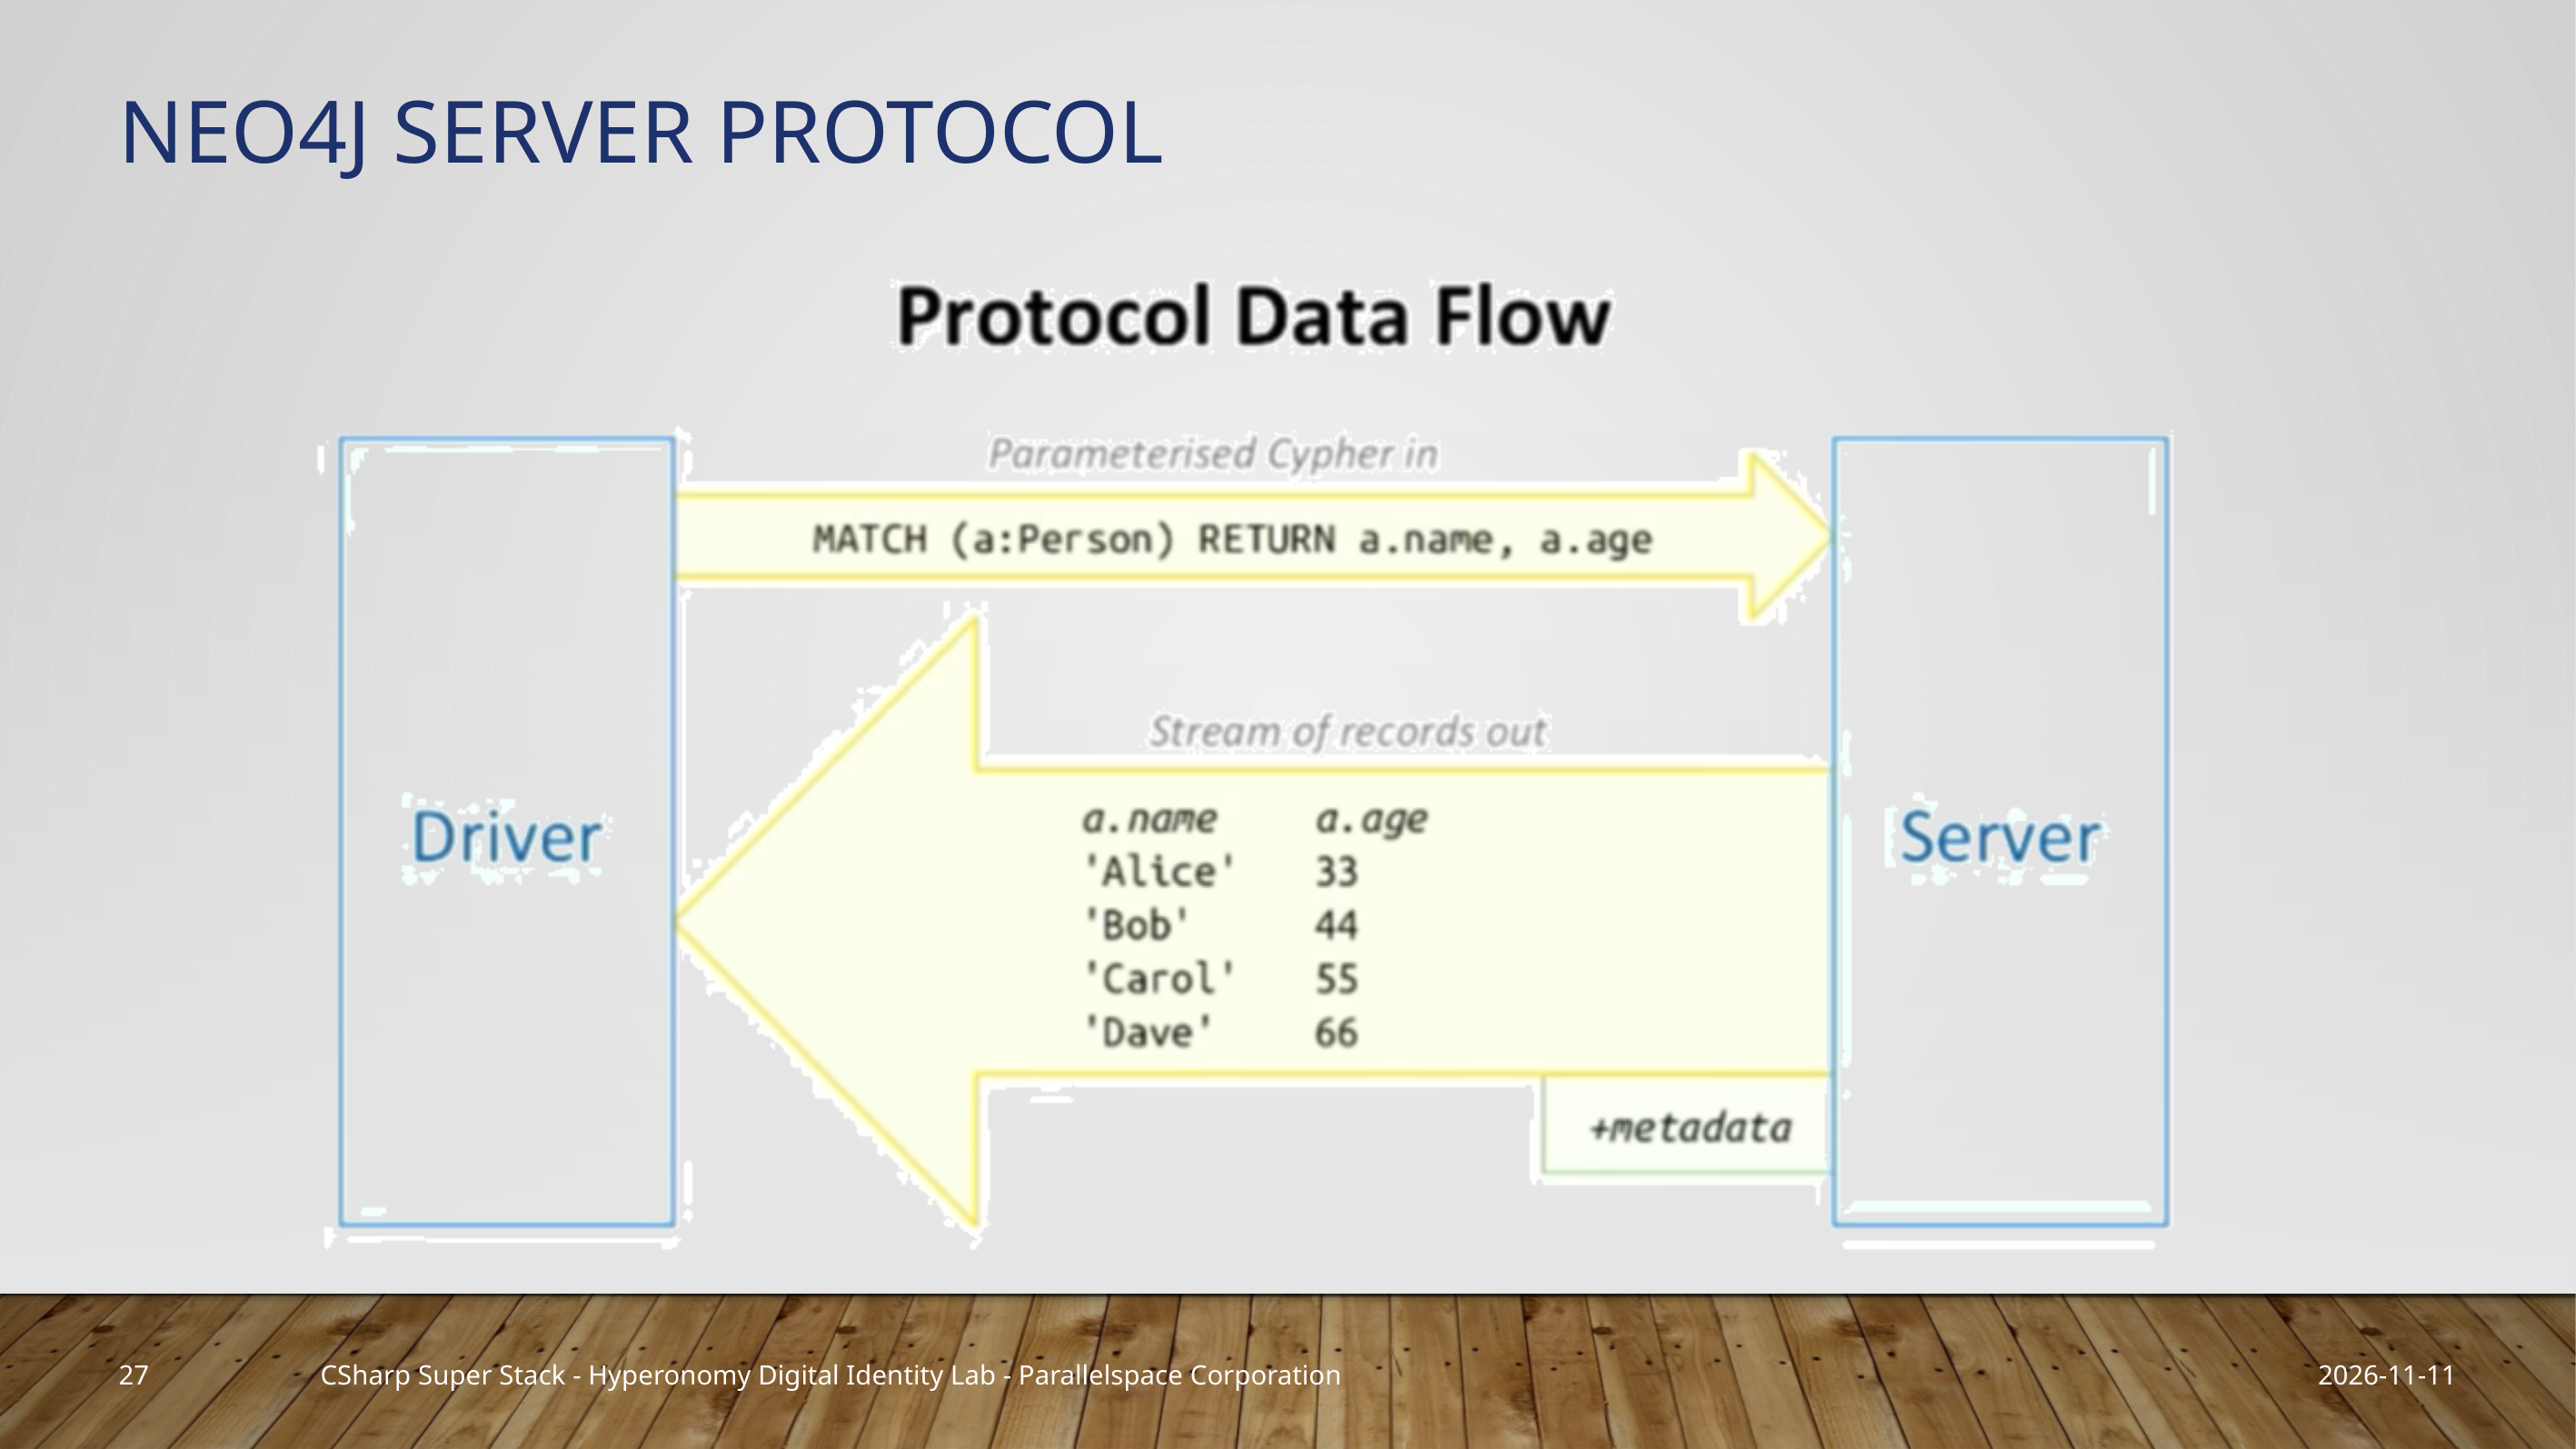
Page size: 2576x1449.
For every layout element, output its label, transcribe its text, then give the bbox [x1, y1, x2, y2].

footer CSharp Super Stack - Hyperonomy Digital Identity Lab - Parallelspace Corporation [306, 1344, 1535, 1409]
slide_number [1596, 1344, 2471, 1409]
title NEO4j Server Protocol [104, 82, 2471, 304]
picture [0, 144, 2576, 1449]
